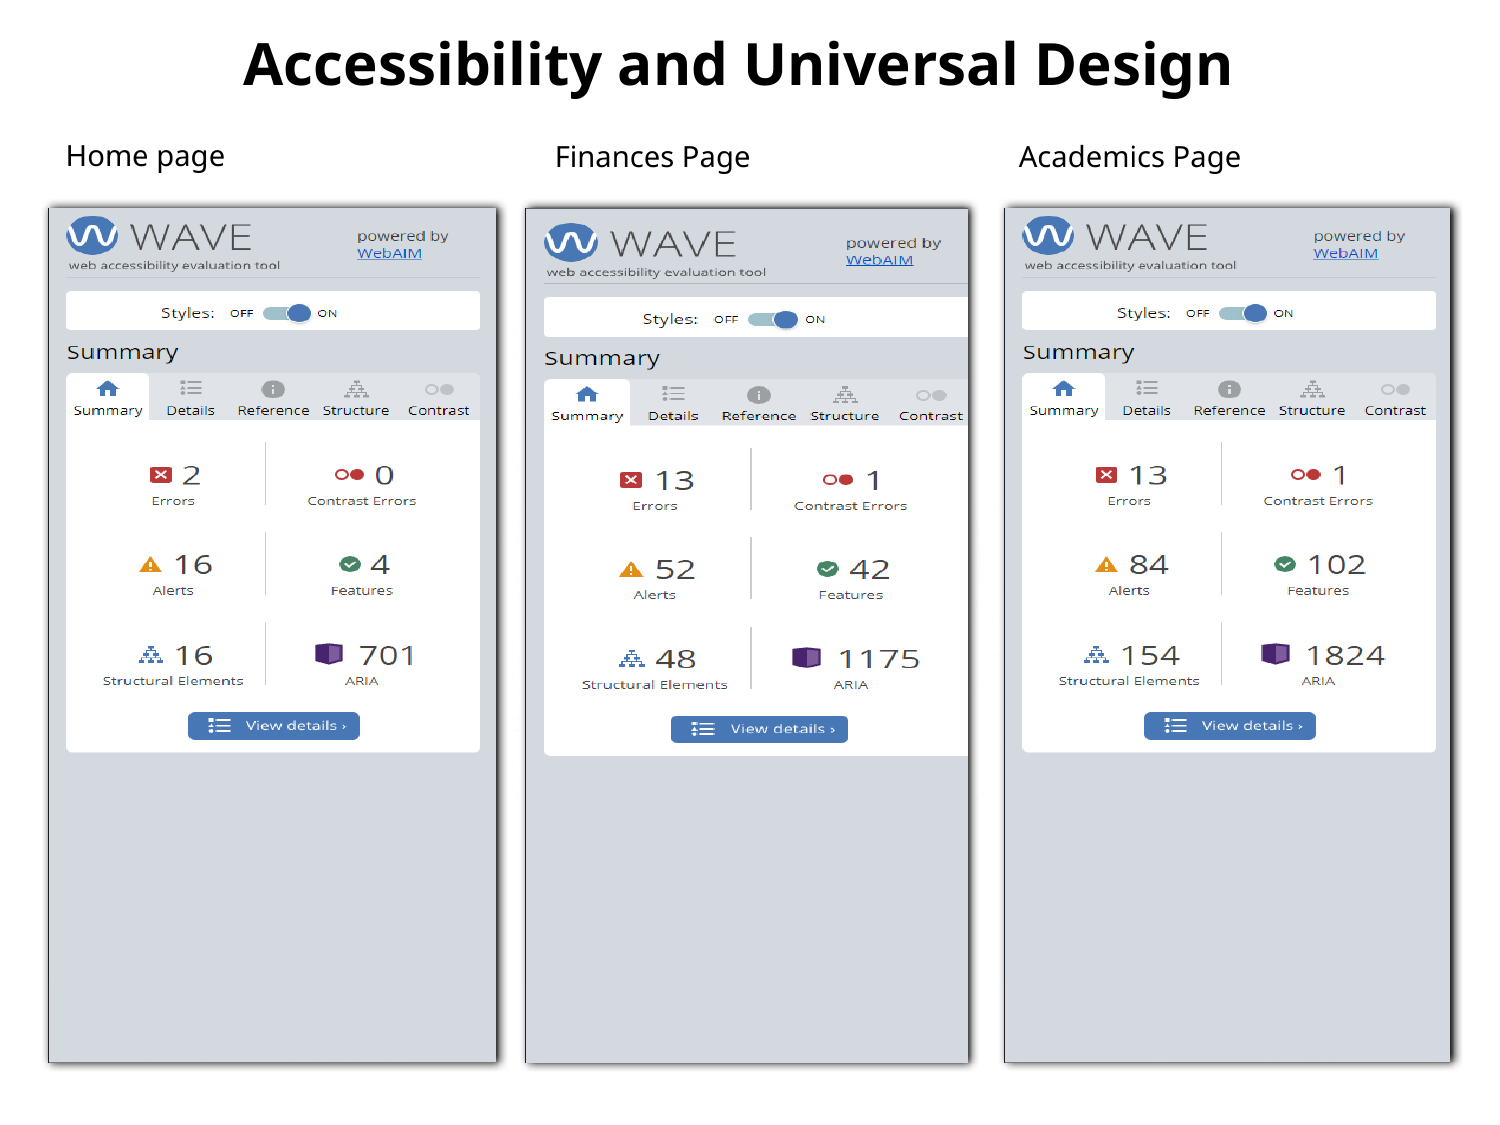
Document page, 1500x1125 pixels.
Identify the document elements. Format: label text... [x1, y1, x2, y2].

title Accessibility and Universal Design [64, 0, 1415, 105]
text_box Home page [50, 121, 493, 187]
text_box Finances Page [539, 123, 957, 189]
text_box Academics Page [1003, 123, 1451, 189]
picture [47, 207, 1450, 1063]
